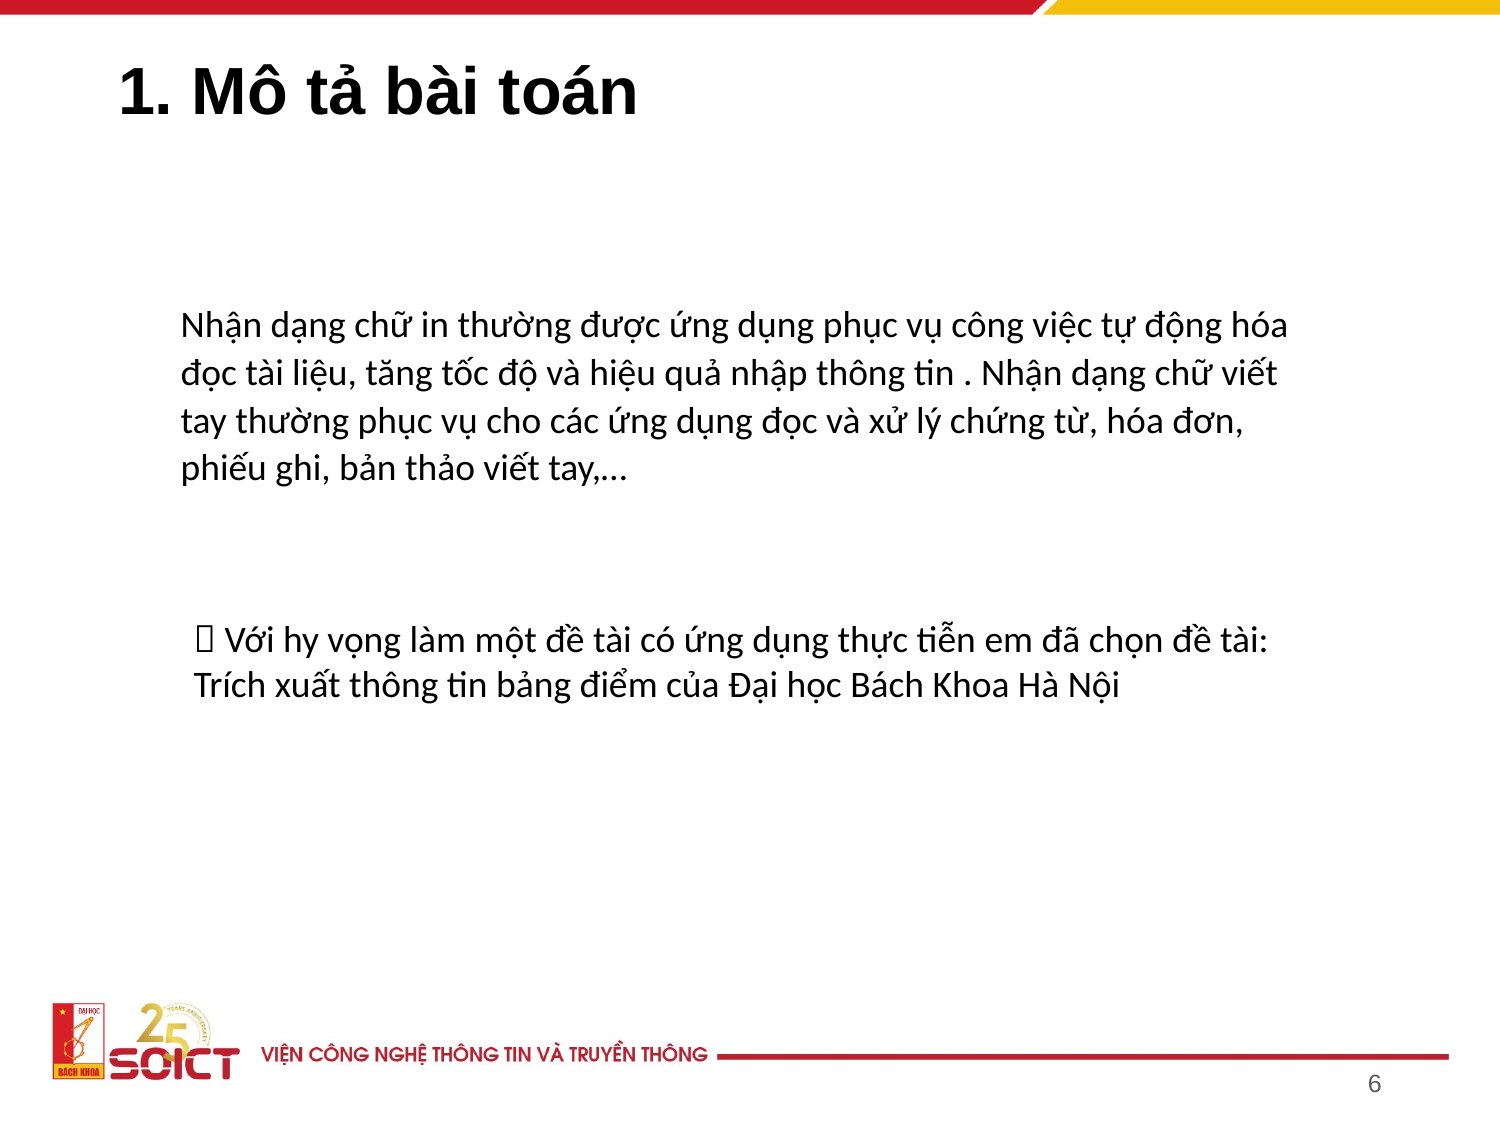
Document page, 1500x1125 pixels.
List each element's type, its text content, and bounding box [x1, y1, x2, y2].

title 1. Mô tả bài toán [103, 24, 1397, 242]
slide_number 6 [1209, 1052, 1397, 1112]
text_box  Với hy vọng làm một đề tài có ứng dụng thực tiễn em đã chọn đề tài: Trích xuất thông tin bảng điểm của Đại học Bách Khoa Hà Nội [178, 607, 1298, 747]
picture [0, 0, 1500, 1125]
text_box Nhận dạng chữ in thường được ứng dụng phục vụ công việc tự động hóa đọc tài liệu, tăng tốc độ và hiệu quả nhập thông tin . Nhận dạng chữ viết tay thường phục vụ cho các ứng dụng đọc và xử lý chứng từ, hóa đơn, phiếu ghi, bản thảo viết tay,… [165, 290, 1335, 496]
